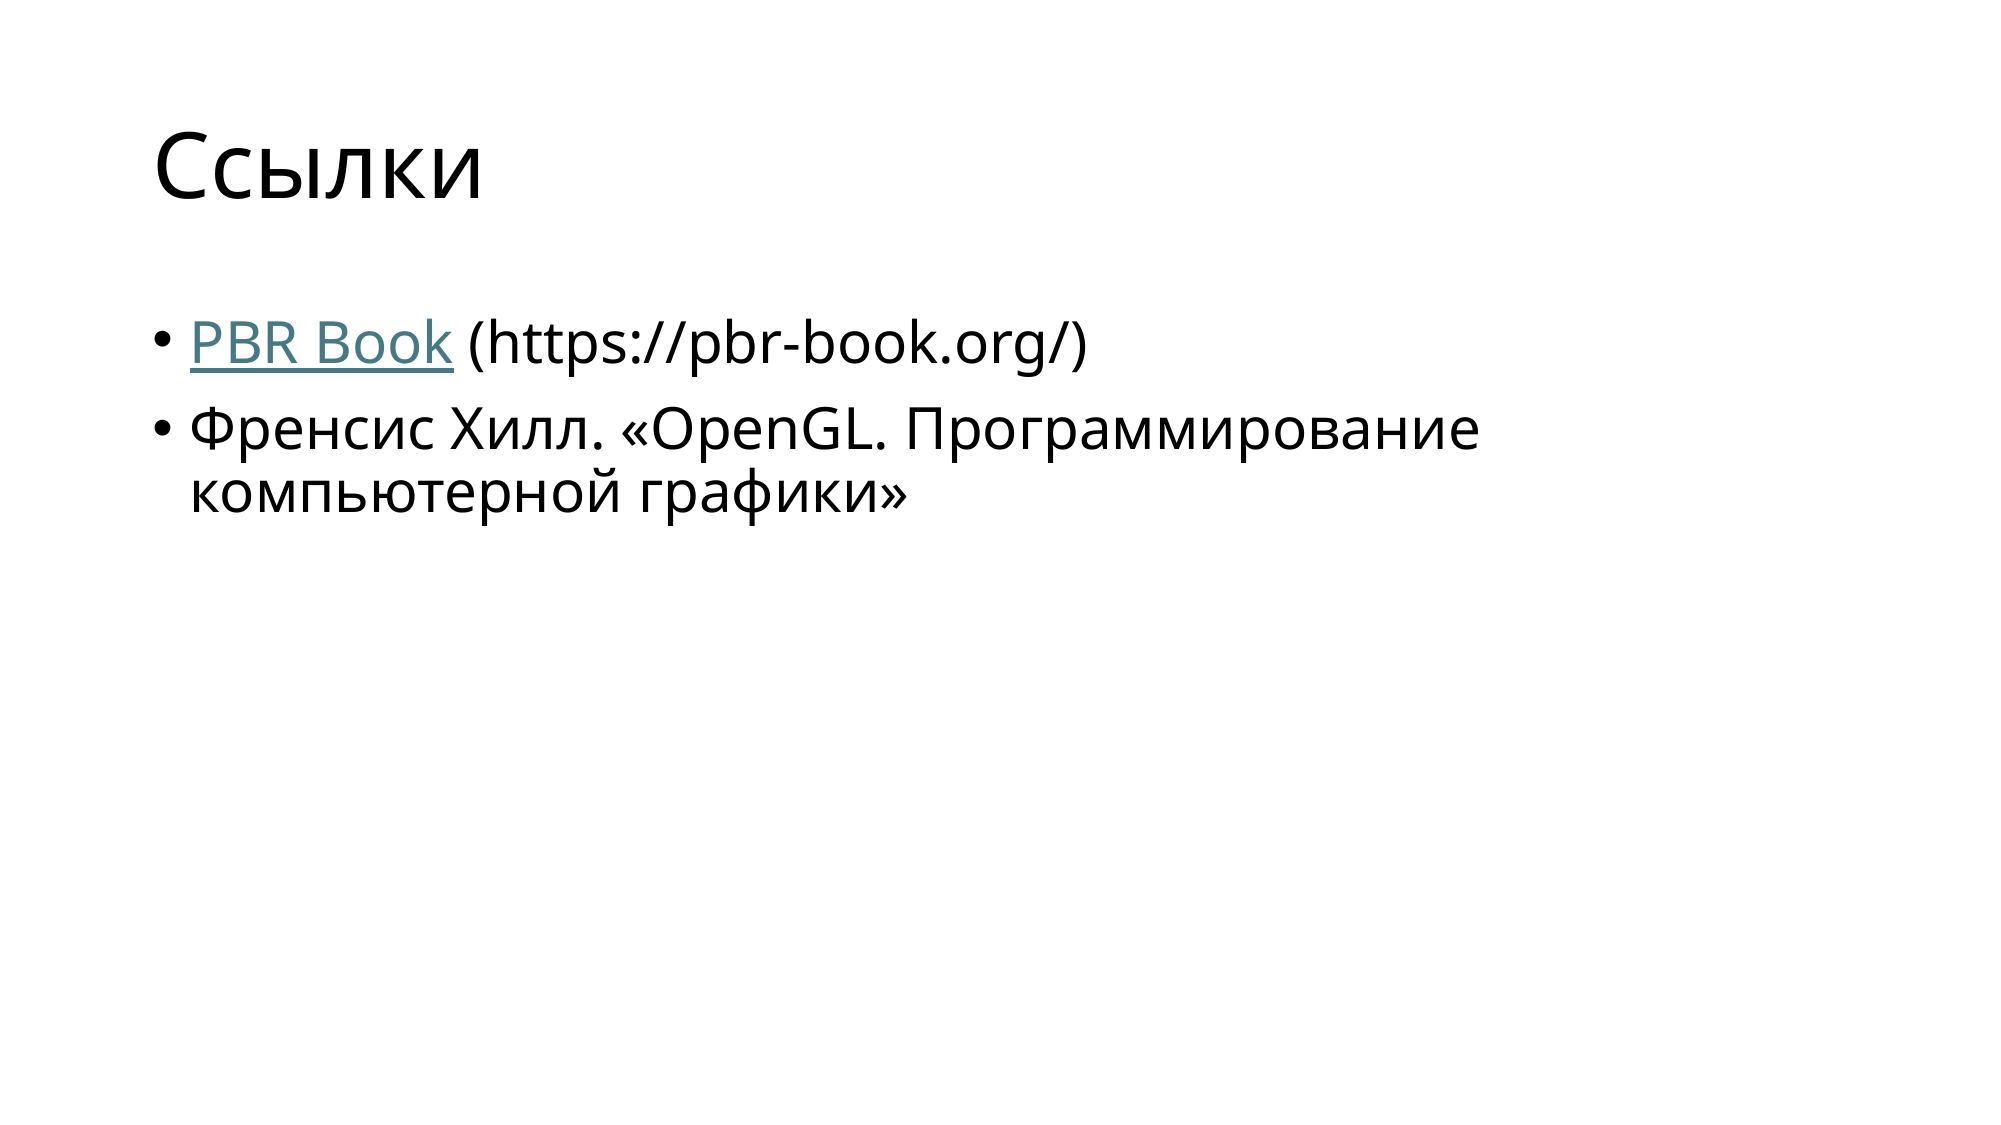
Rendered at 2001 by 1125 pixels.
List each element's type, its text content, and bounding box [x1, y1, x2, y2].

list PBR Book (https://pbr-book.org/) Френсис Хилл. «OpenGL. Программирование компьютерной графики» [137, 299, 1863, 1014]
title Ссылки [137, 59, 1863, 278]
